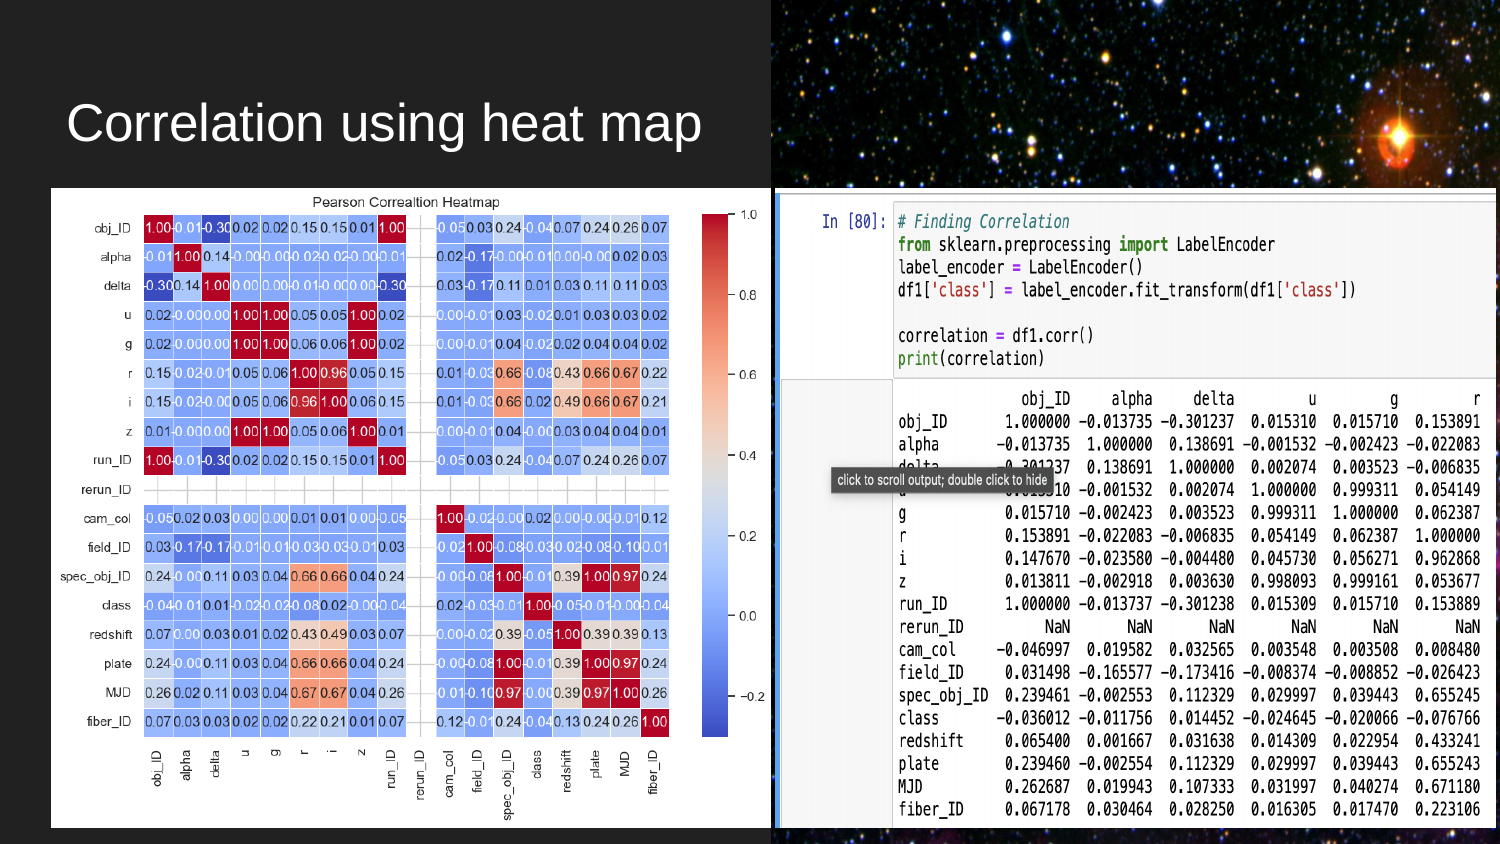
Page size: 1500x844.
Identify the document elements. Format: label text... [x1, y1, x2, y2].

title Correlation using heat map [51, 72, 765, 167]
picture [50, 0, 1500, 844]
